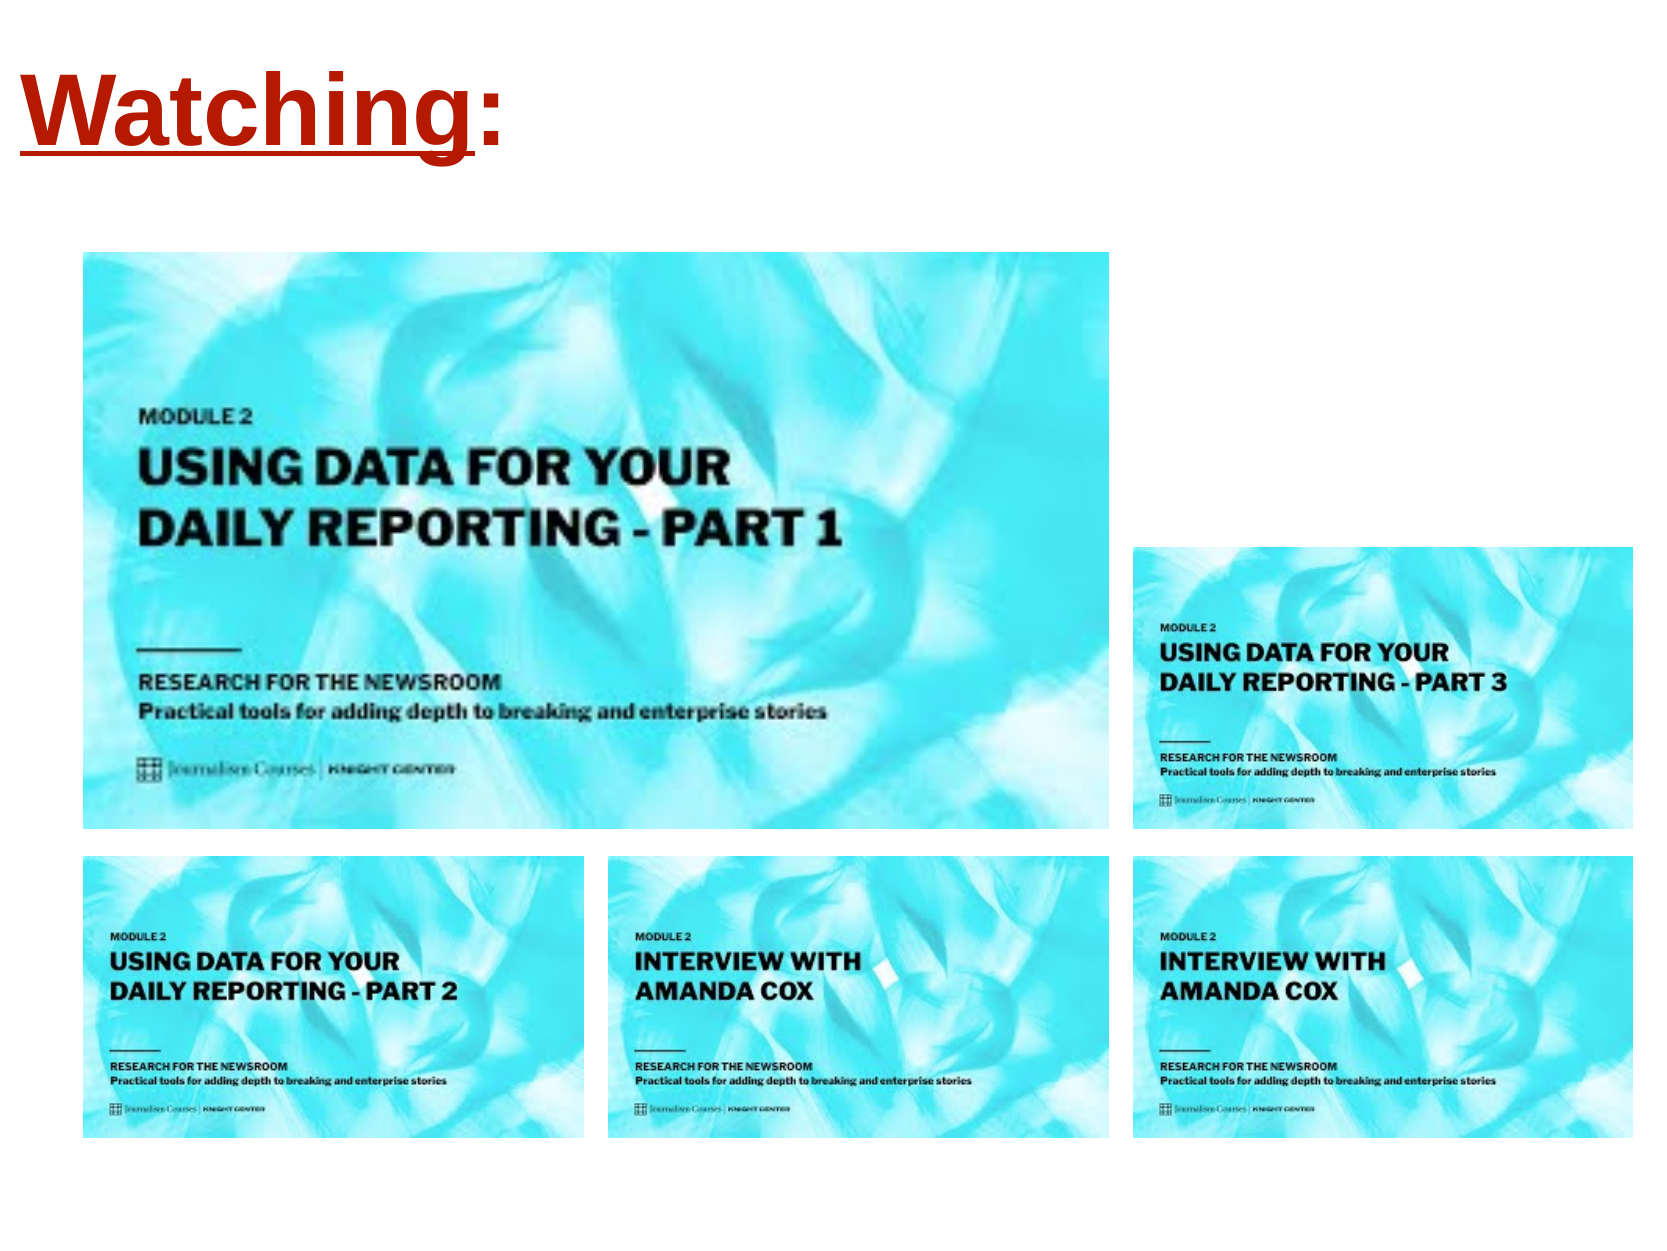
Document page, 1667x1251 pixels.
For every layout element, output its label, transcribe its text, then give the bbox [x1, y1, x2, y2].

picture [1132, 856, 1634, 1138]
picture [83, 856, 585, 1138]
picture [608, 856, 1109, 1138]
picture [83, 251, 1109, 829]
text_box Watching: [20, 52, 1617, 166]
picture [1132, 546, 1634, 829]
